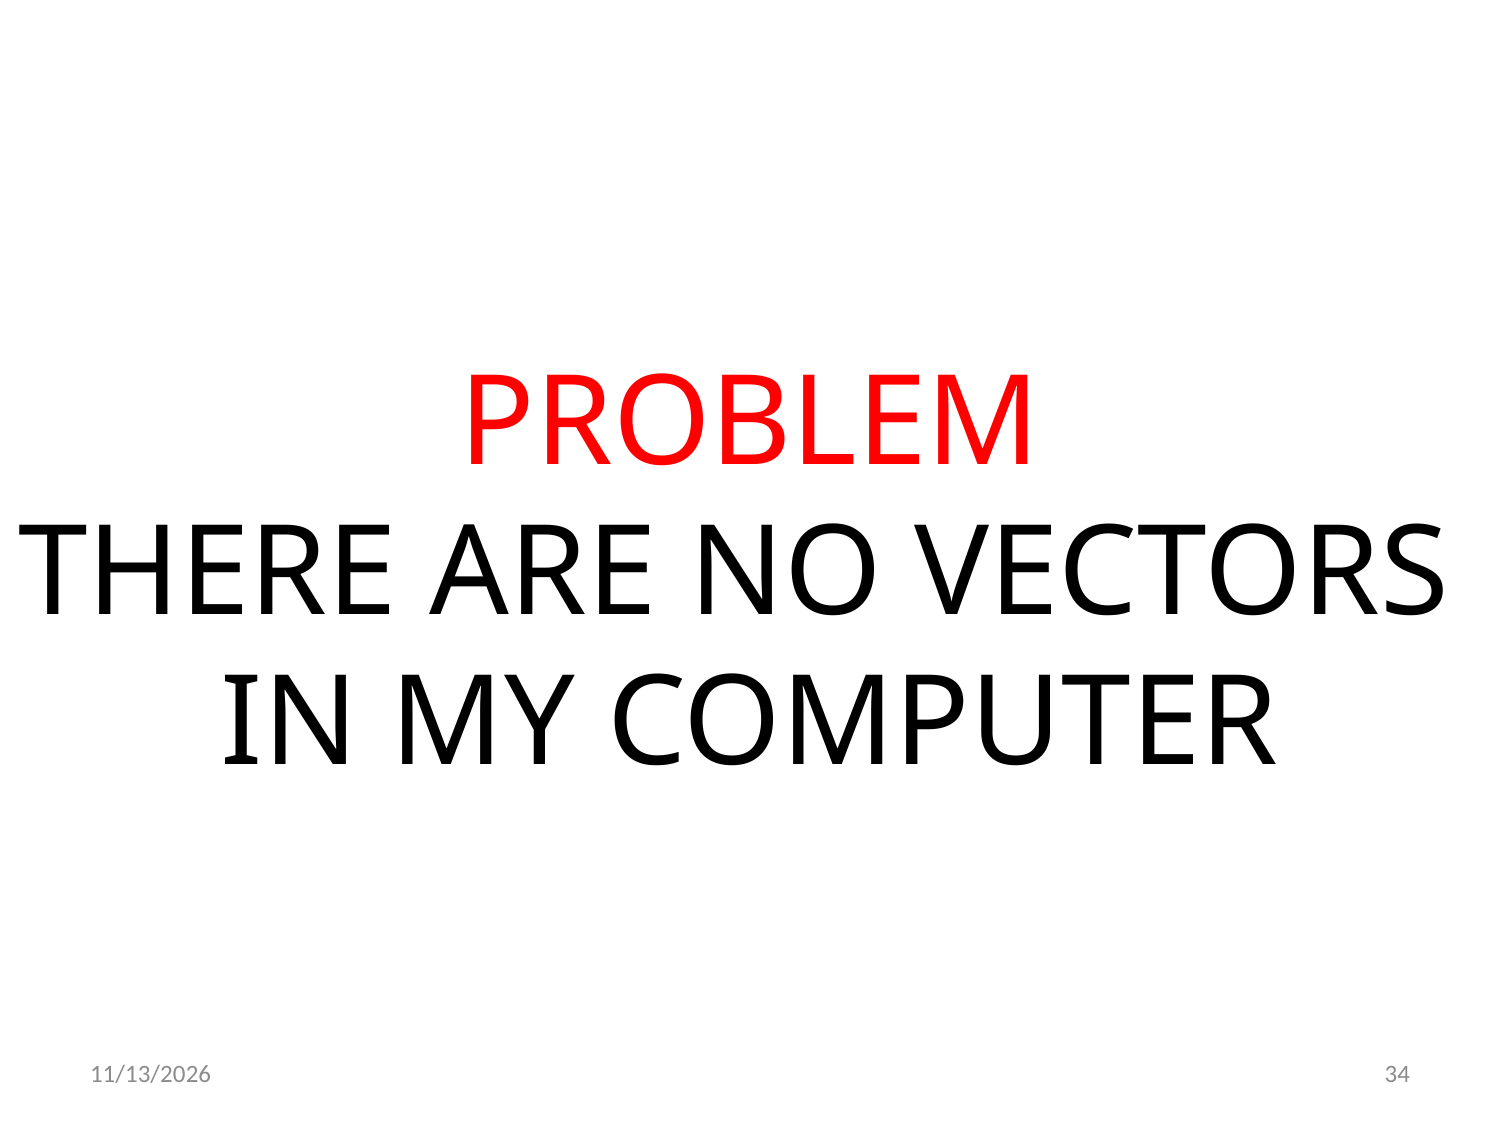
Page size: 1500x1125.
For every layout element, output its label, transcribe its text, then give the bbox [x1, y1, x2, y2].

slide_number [75, 1042, 425, 1103]
list PROBLEM THERE ARE NO VECTORS IN MY COMPUTER [0, 331, 1500, 433]
slide_number 34 [1074, 1042, 1425, 1103]
